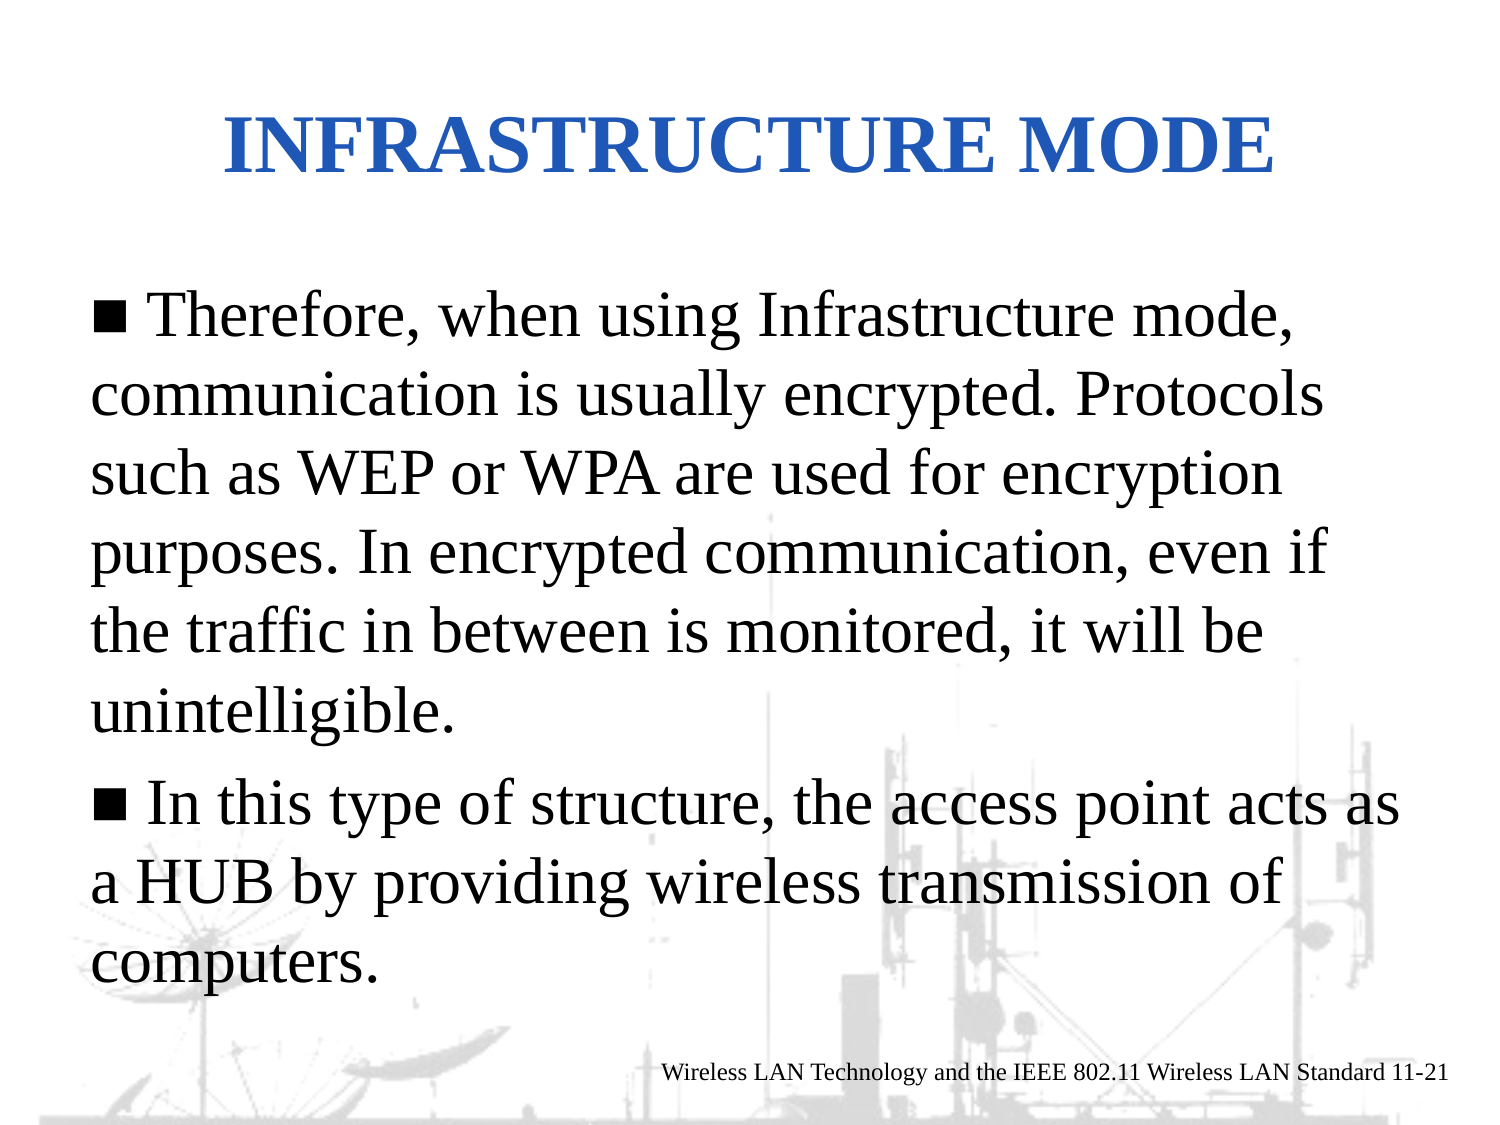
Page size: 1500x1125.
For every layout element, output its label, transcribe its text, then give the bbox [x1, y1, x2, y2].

title Infrastructure Mode [75, 45, 1425, 233]
text_box Wireless LAN Technology and the IEEE 802.11 Wireless LAN Standard 11-21 [623, 1040, 1465, 1101]
list ■ Therefore, when using Infrastructure mode, communication is usually encrypted. Protocols such as WEP or WPA are used for encryption purposes. In encrypted communication, even if the traffic in between is monitored, it will be unintelligible. ■ In this type of structure, the access point acts as a HUB by providing wireless transmission of computers. [75, 262, 1425, 1005]
